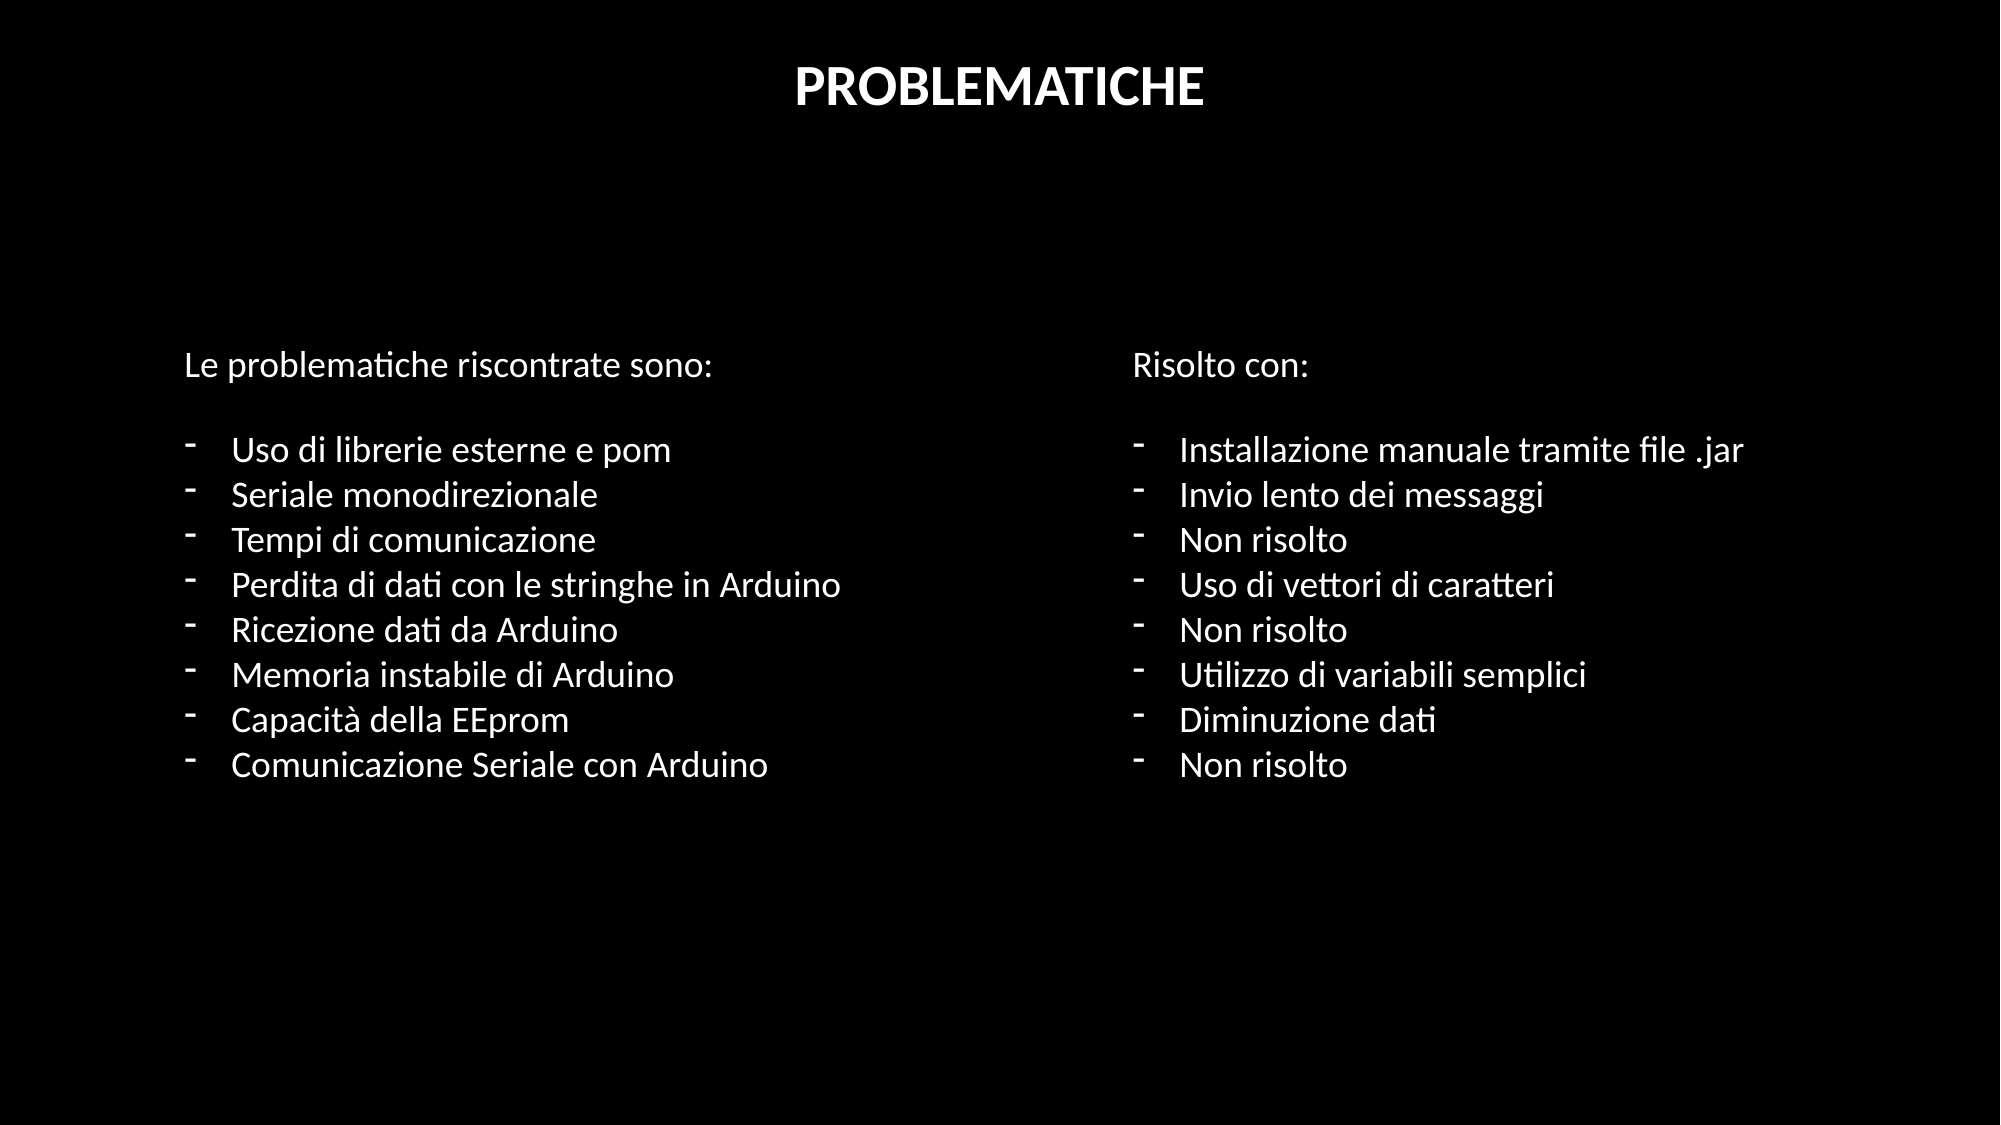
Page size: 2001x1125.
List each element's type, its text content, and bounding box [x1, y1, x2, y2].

text_box Installazione manuale tramite file .jar Invio lento dei messaggi Non risolto Uso di vettori di caratteri Non risolto Utilizzo di variabili semplici Diminuzione dati Non risolto [1117, 417, 1921, 793]
text_box PROBLEMATICHE [643, 39, 1357, 125]
text_box Uso di librerie esterne e pom Seriale monodirezionale Tempi di comunicazione Perdita di dati con le stringhe in Arduino Ricezione dati da Arduino Memoria instabile di Arduino Capacità della EEprom Comunicazione Seriale con Arduino [169, 418, 1119, 838]
text_box Le problematiche riscontrate sono: [169, 332, 808, 392]
text_box Risolto con: [1117, 332, 1579, 392]
